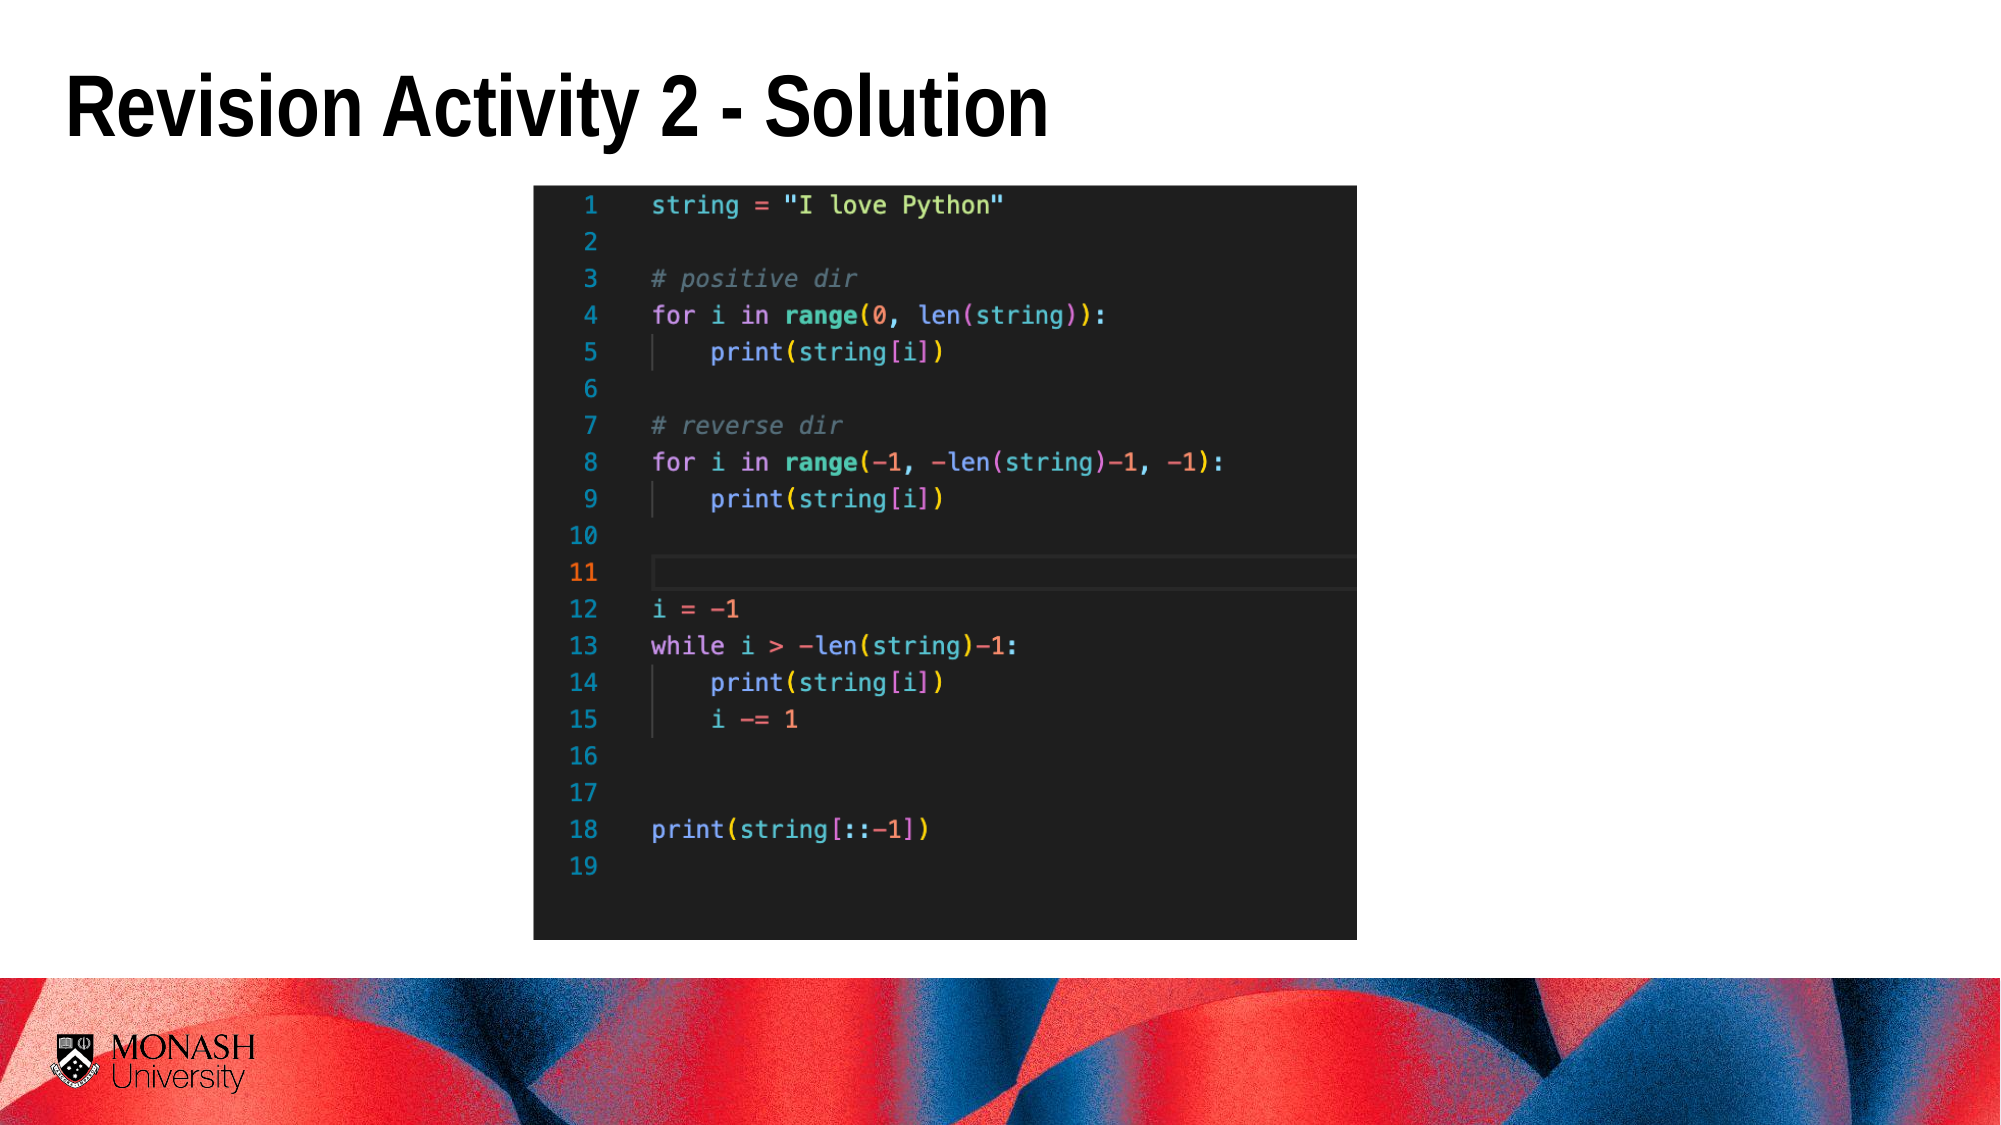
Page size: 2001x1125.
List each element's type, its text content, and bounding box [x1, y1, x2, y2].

text_box Revision Activity 2 - Solution [50, 53, 1273, 175]
picture [0, 0, 2001, 1125]
